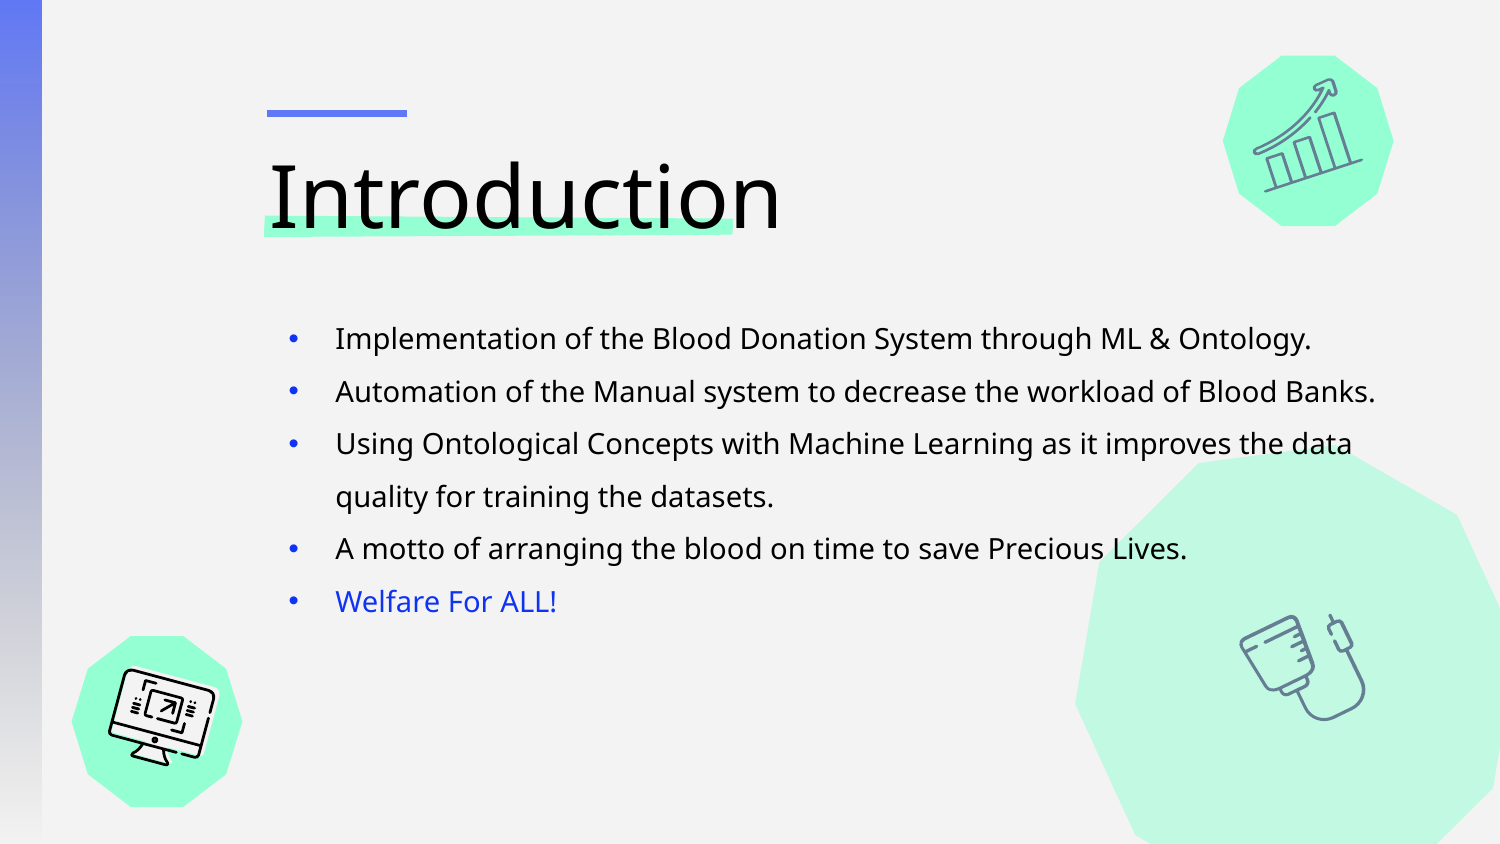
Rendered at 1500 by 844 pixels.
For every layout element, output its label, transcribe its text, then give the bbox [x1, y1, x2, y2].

text_box [71, 636, 243, 807]
subtitle Implementation of the Blood Donation System through ML & Ontology. Automation of the Manual system to decrease the workload of Blood Banks. Using Ontological Concepts with Machine Learning as it improves the data quality for training the datasets. A motto of arranging the blood on time to save Precious Lives. Welfare For ALL! [273, 282, 1429, 703]
text_box [1222, 55, 1394, 227]
title Introduction [254, 126, 919, 249]
text_box [1239, 613, 1366, 722]
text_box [1247, 89, 1353, 180]
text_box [112, 674, 212, 765]
